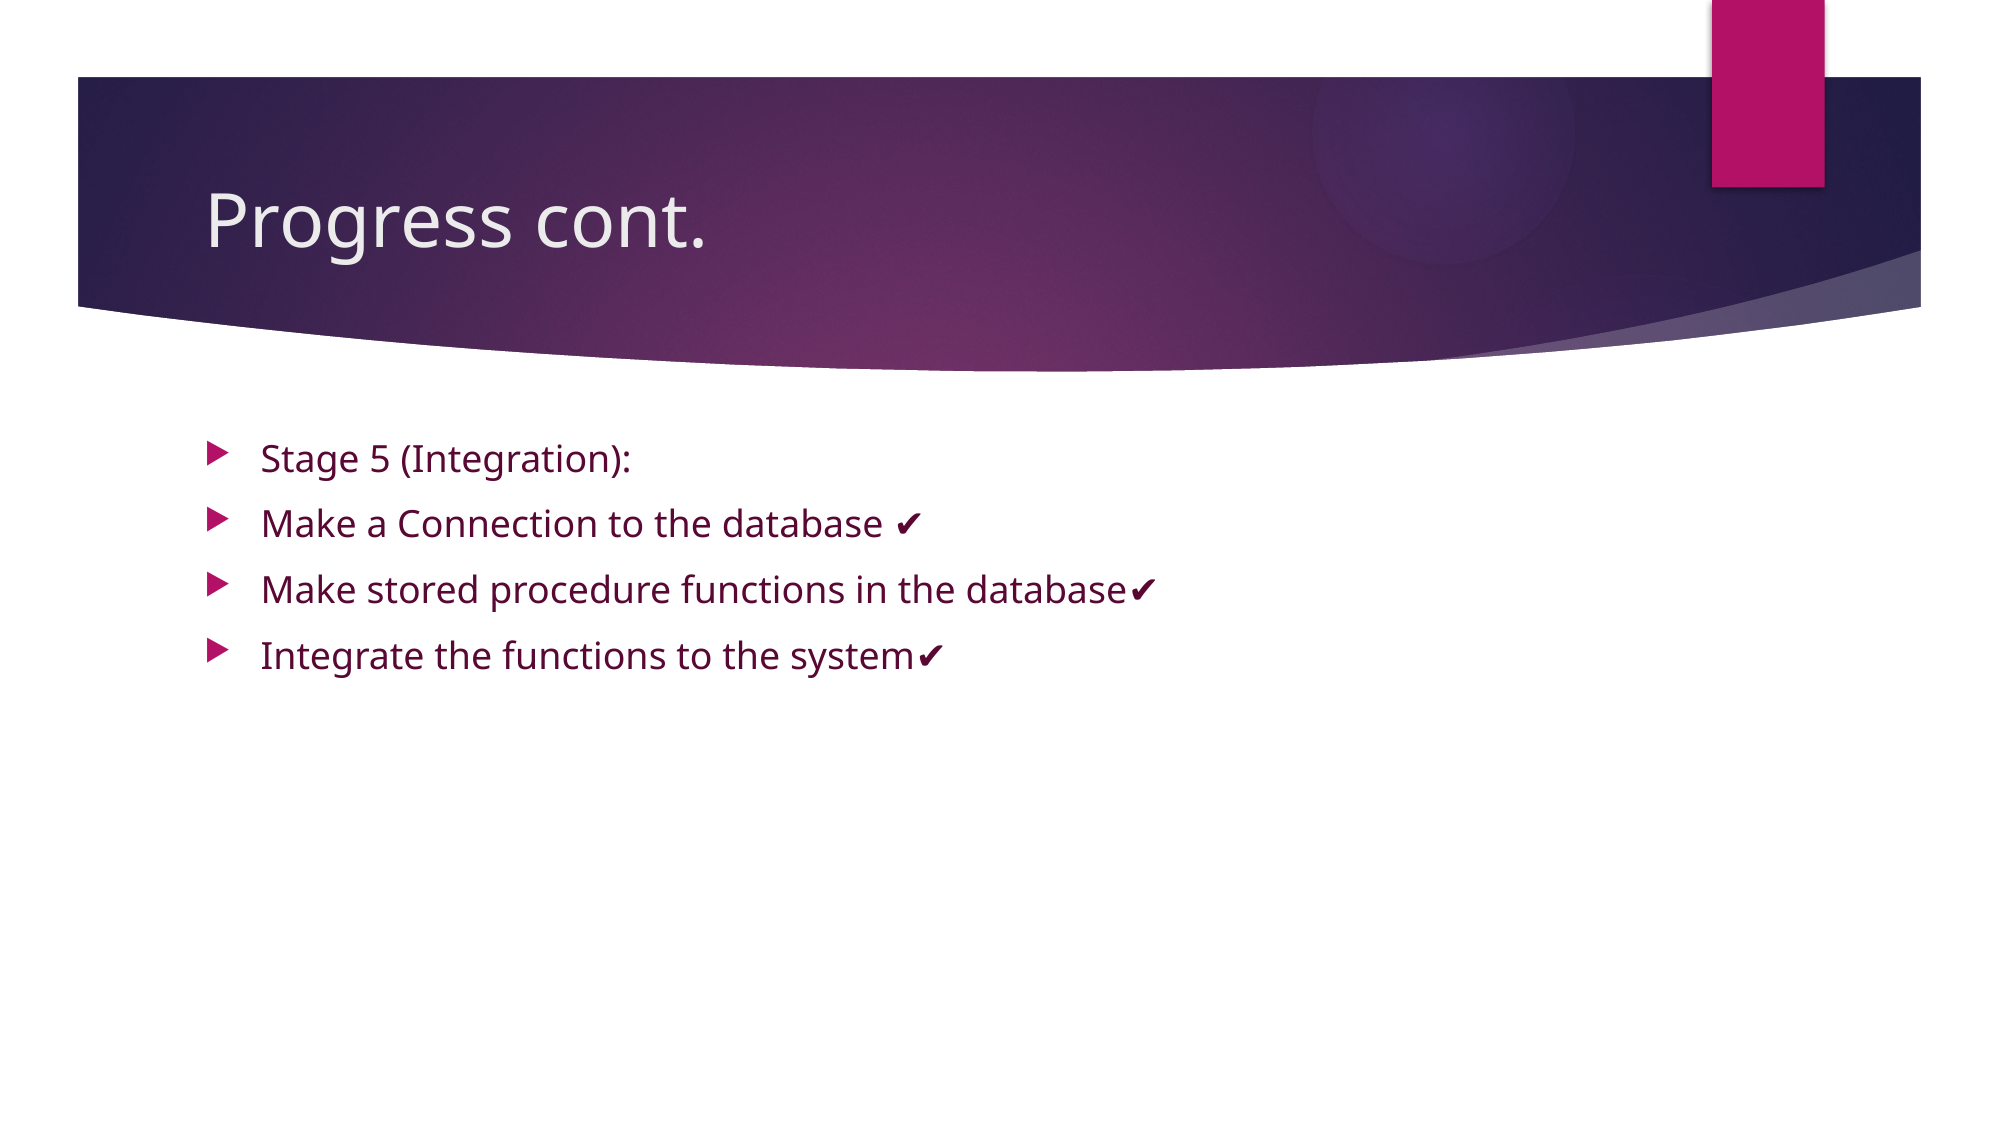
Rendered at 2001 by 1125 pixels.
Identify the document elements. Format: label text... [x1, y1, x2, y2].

list Stage 5 (Integration): Make a Connection to the database ✔ Make stored procedure functions in the database✔ Integrate the functions to the system✔ [189, 427, 1638, 988]
title Progress cont. [189, 159, 1627, 276]
